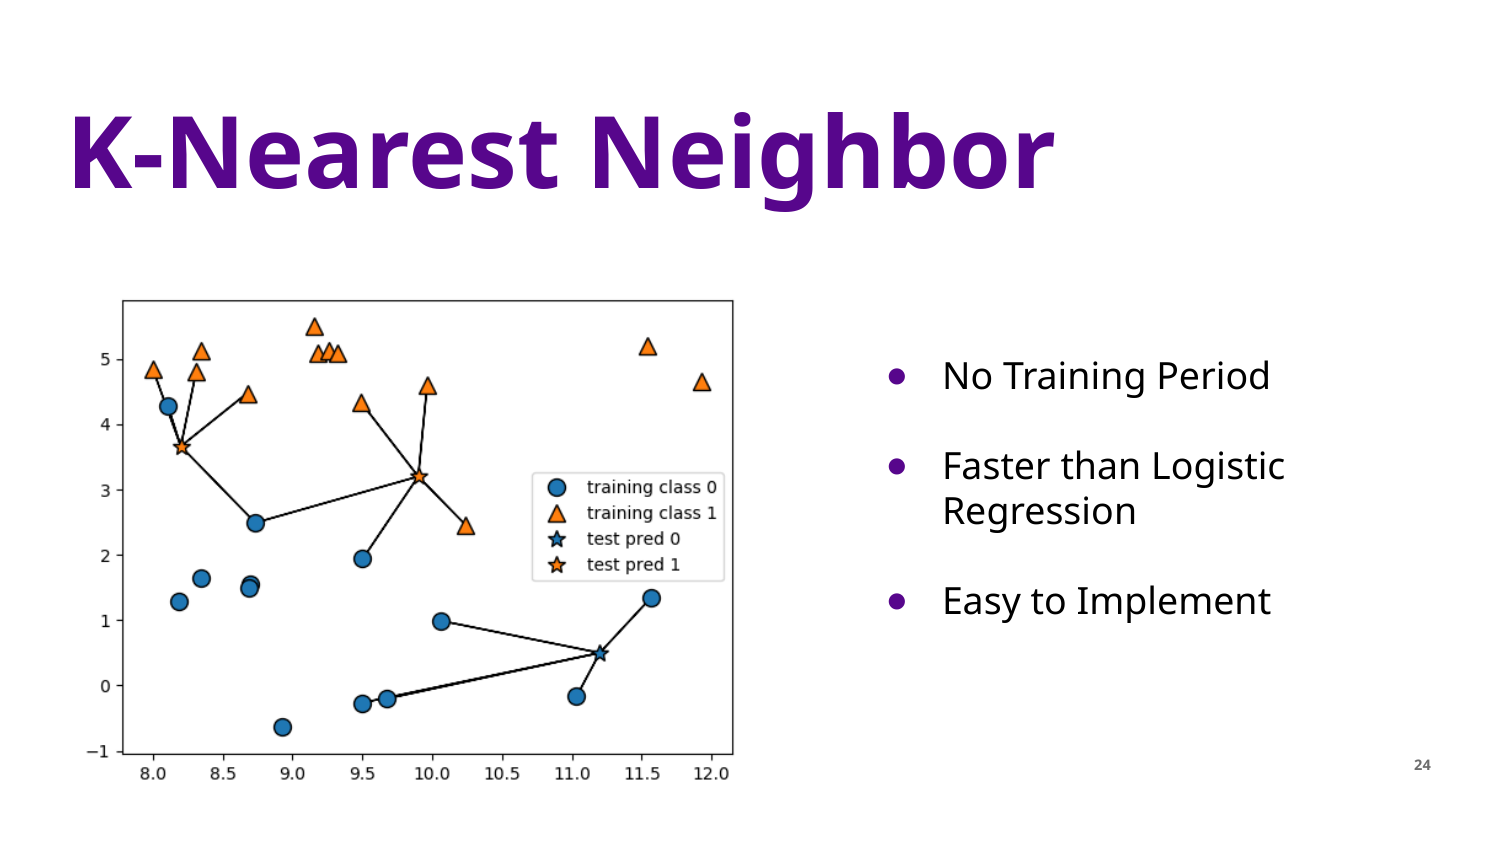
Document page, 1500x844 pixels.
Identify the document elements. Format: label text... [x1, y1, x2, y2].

text_box No Training Period Faster than Logistic Regression Easy to Implement [851, 337, 1500, 638]
picture [24, 229, 812, 819]
title K-Nearest Neighbor [51, 96, 1126, 205]
